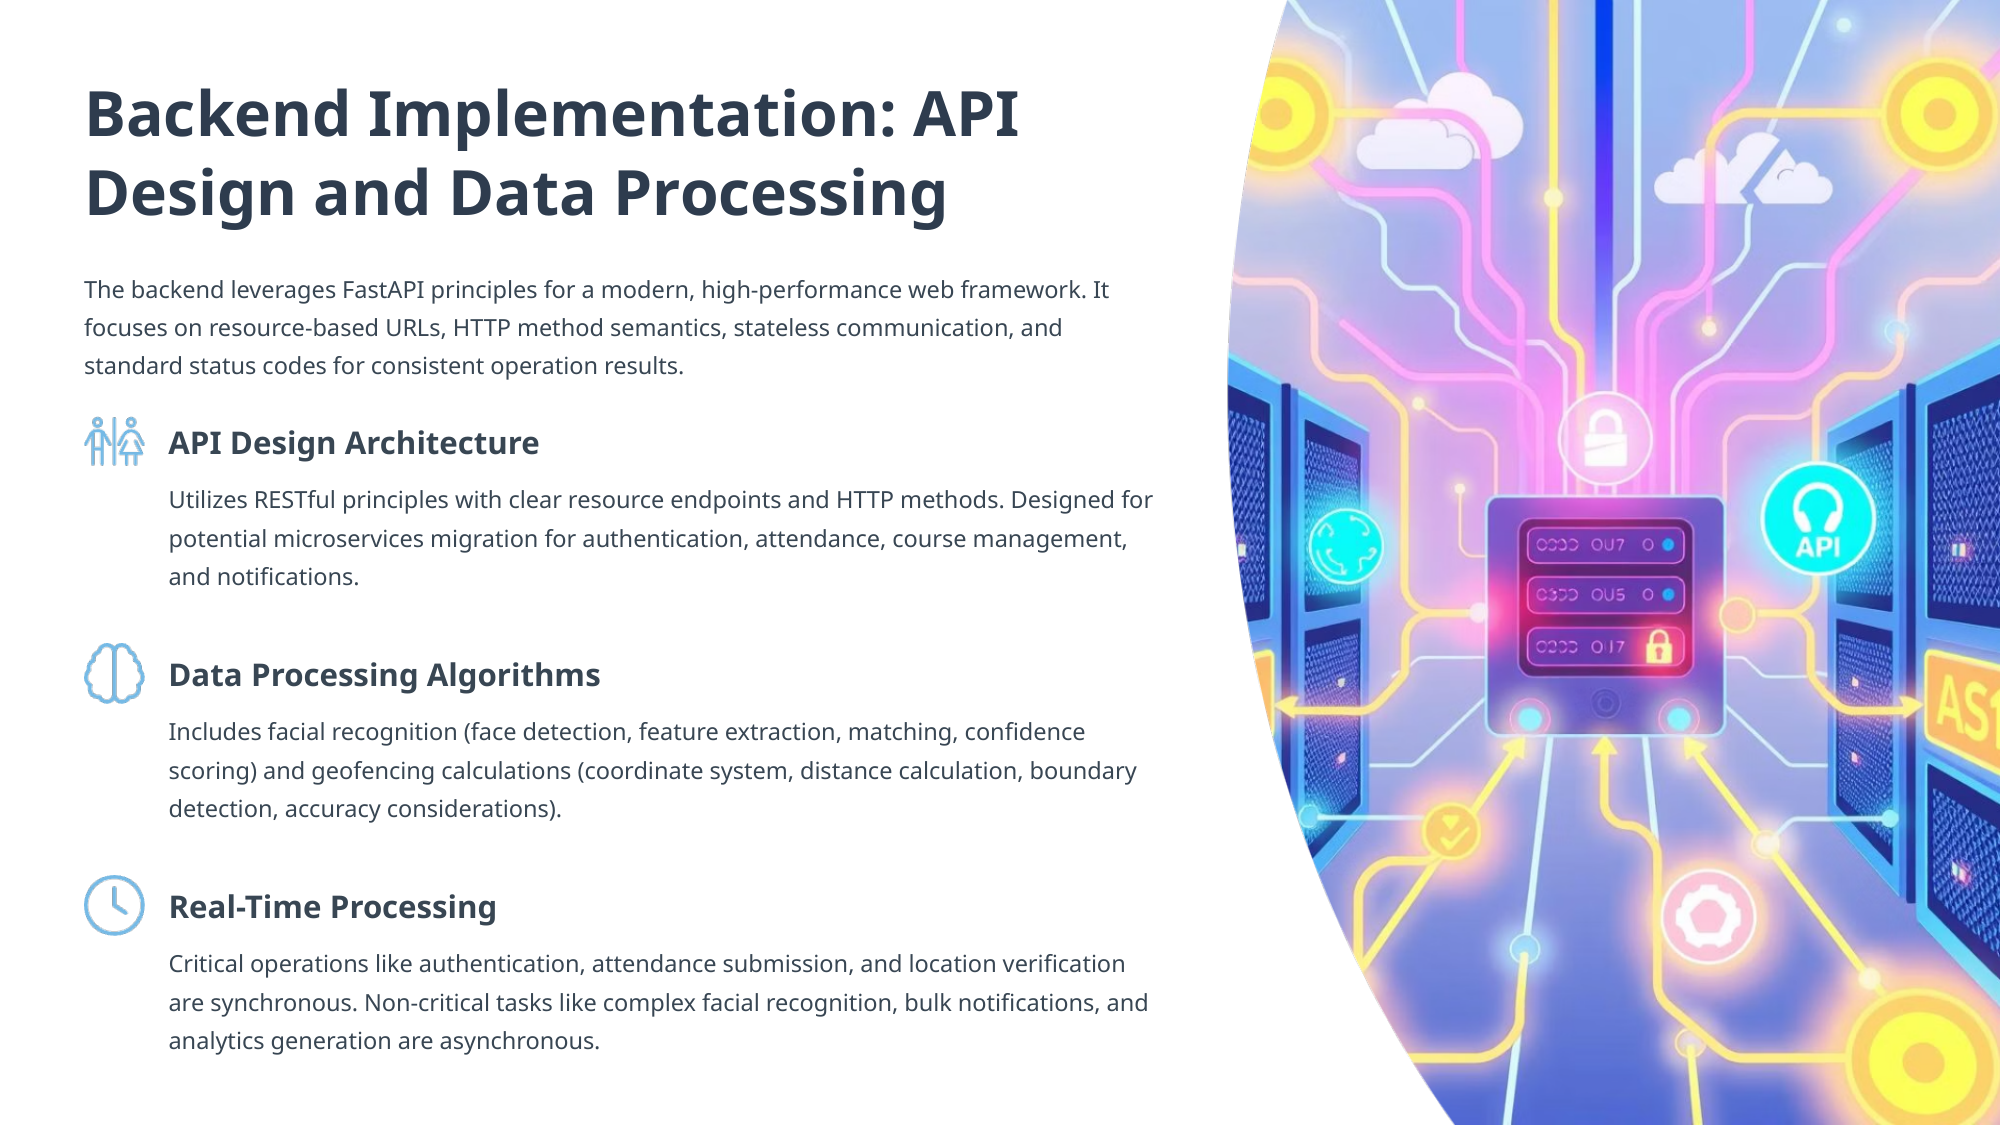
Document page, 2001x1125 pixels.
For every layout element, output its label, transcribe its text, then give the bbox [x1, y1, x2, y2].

text_box Real-Time Processing [168, 885, 486, 925]
picture [84, 875, 145, 936]
text_box Utilizes RESTful principles with clear resource endpoints and HTTP methods. Designed for potential microservices migration for authentication, attendance, course management, and notifications. [168, 475, 1166, 591]
text_box Critical operations like authentication, attendance submission, and location verification are synchronous. Non-critical tasks like complex facial recognition, bulk notifications, and analytics generation are asynchronous. [168, 939, 1166, 1055]
text_box API Design Architecture [168, 421, 505, 461]
text_box Includes facial recognition (face detection, feature extraction, matching, confidence scoring) and geofencing calculations (coordinate system, distance calculation, boundary detection, accuracy considerations). [168, 707, 1166, 823]
picture [1212, 0, 2000, 1125]
picture [84, 643, 145, 704]
text_box Backend Implementation: API Design and Data Processing [84, 70, 1166, 229]
text_box The backend leverages FastAPI principles for a modern, high-performance web framework. It focuses on resource-based URLs, HTTP method semantics, stateless communication, and standard status codes for consistent operation results. [84, 264, 1166, 380]
text_box Data Processing Algorithms [168, 653, 559, 693]
picture [84, 411, 145, 472]
